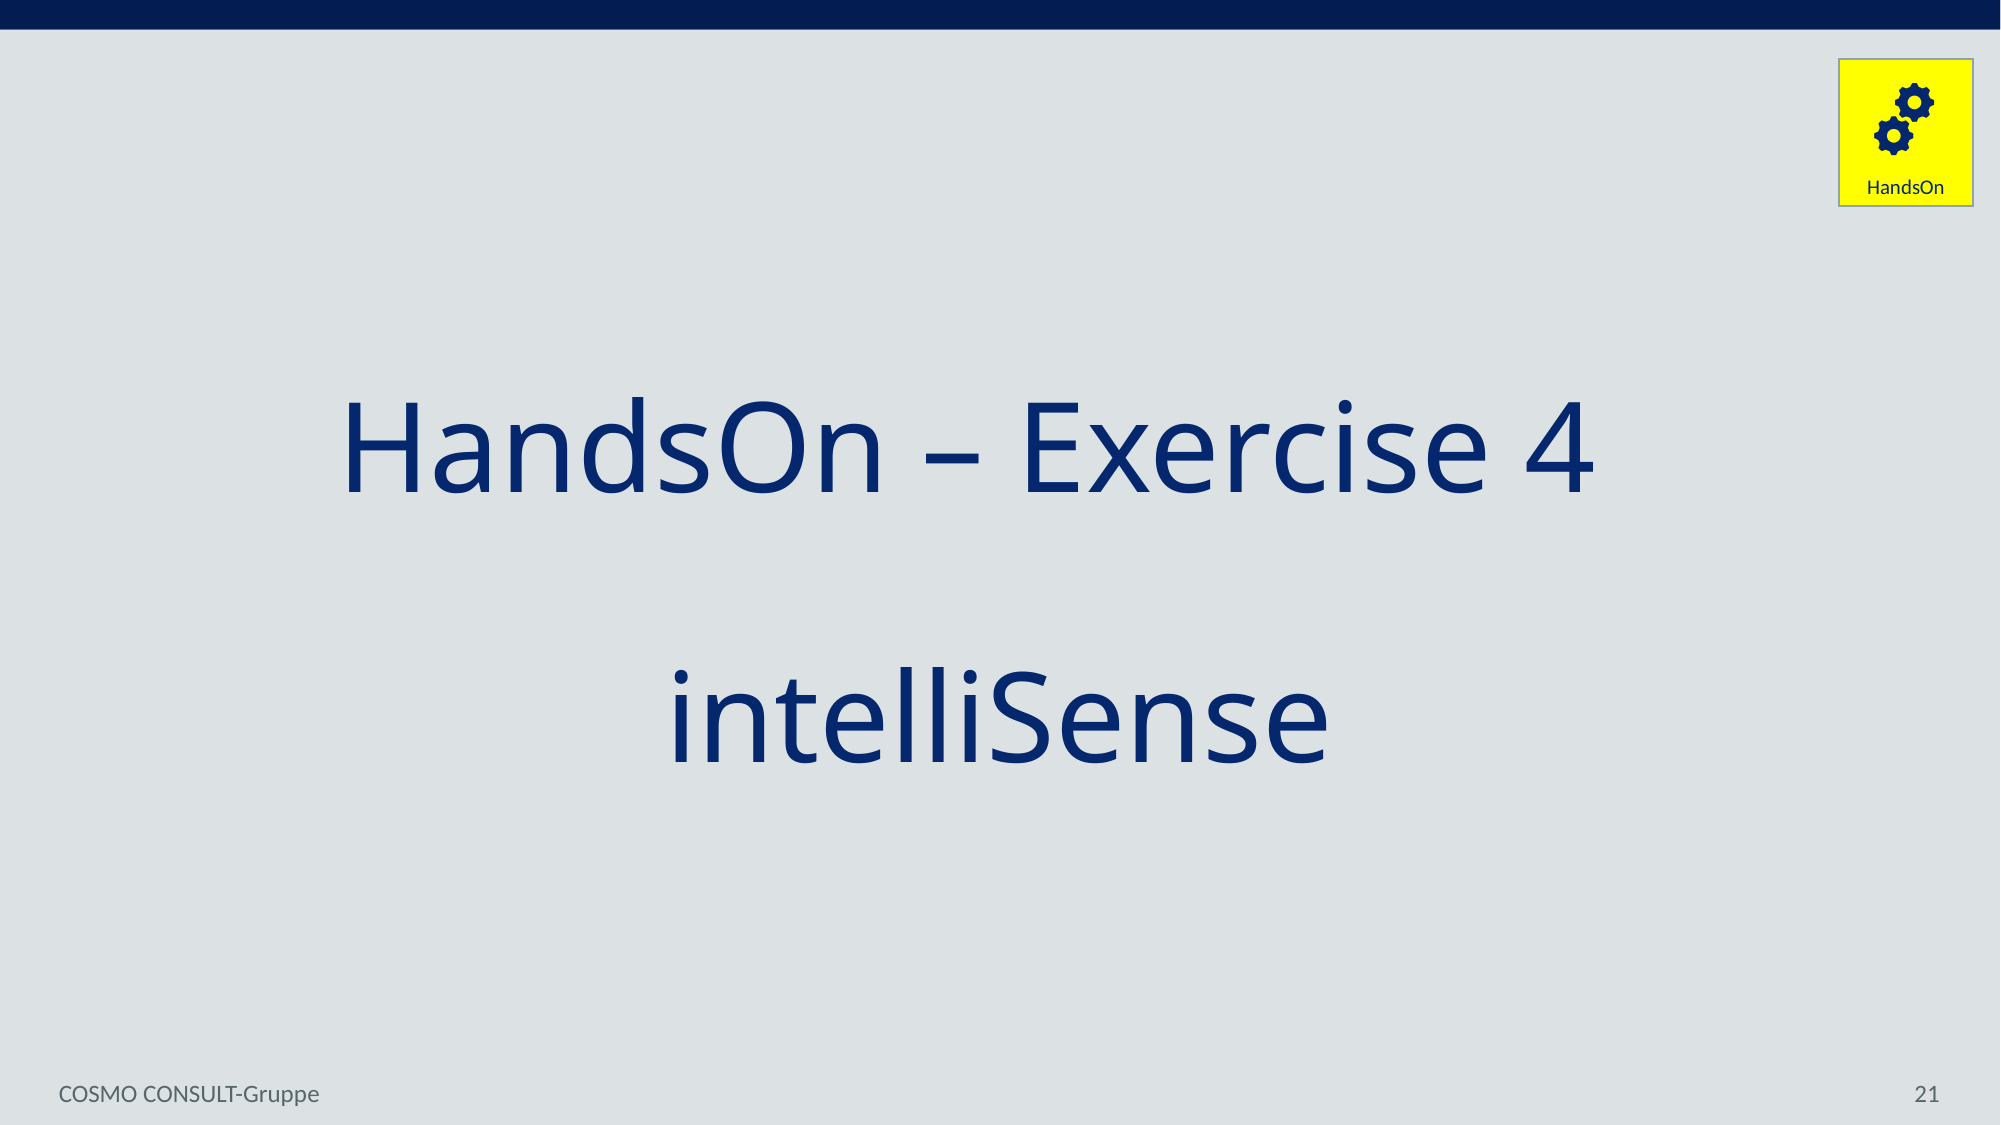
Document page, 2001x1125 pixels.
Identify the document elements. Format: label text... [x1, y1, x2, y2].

text_box HandsOn [1838, 58, 1974, 207]
picture [1860, 75, 1948, 163]
slide_number COSMO CONSULT-Gruppe [59, 1062, 509, 1123]
text_box HandsOn – Exercise 4 intelliSense [58, 384, 1940, 816]
slide_number 21 [1526, 1062, 1940, 1123]
